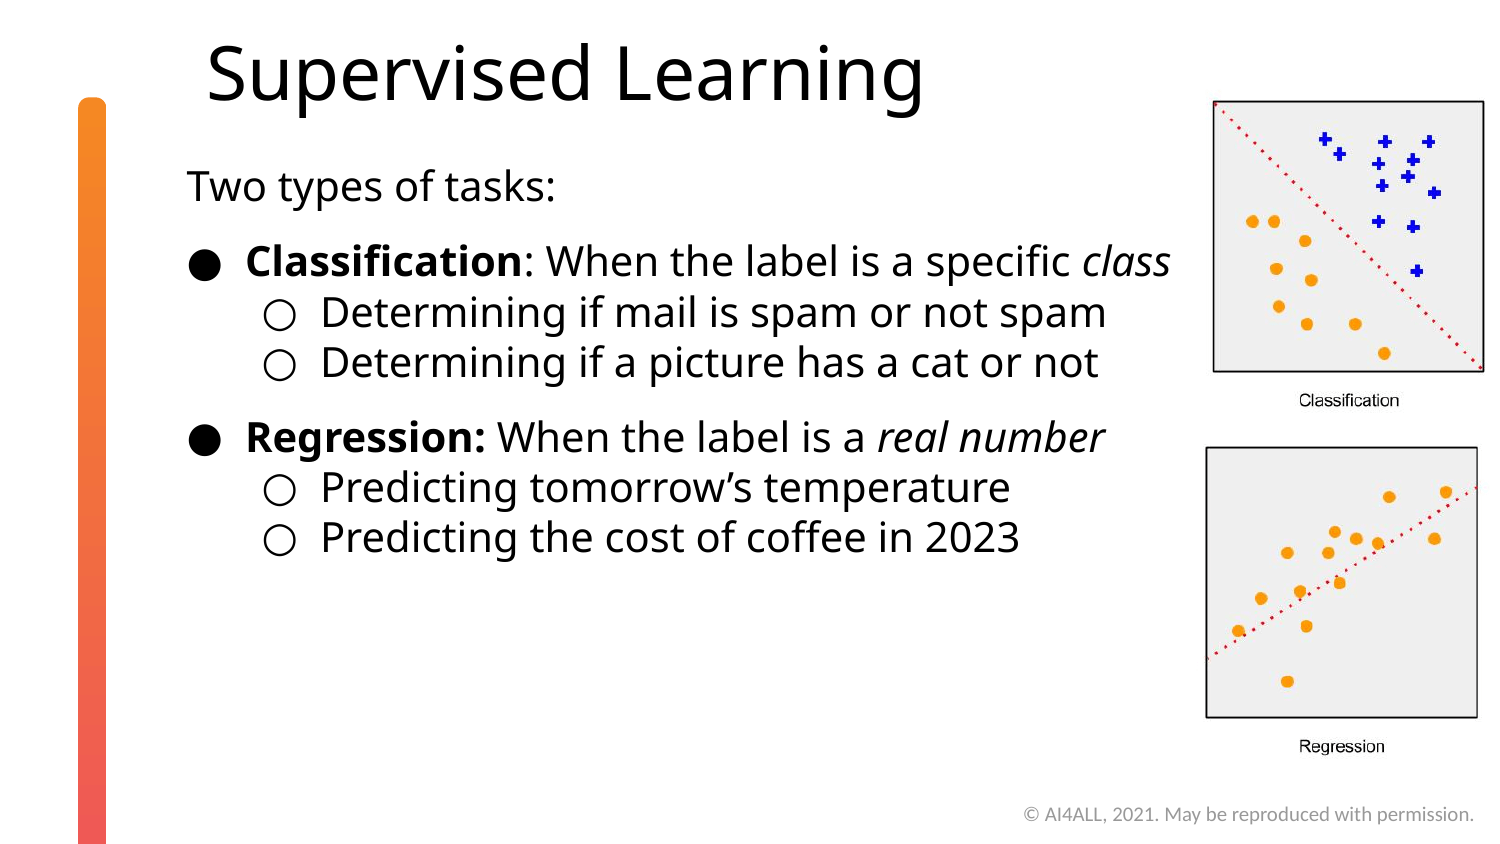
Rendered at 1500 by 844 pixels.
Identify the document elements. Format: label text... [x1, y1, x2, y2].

title Supervised Learning [206, 25, 1411, 131]
list Two types of tasks: Classification: When the label is a specific class Determining if mail is spam or not spam Determining if a picture has a cat or not Regression: When the label is a real number Predicting tomorrow’s temperature Predicting the cost of coffee in 2023 [170, 160, 1186, 777]
picture [1183, 75, 1500, 778]
